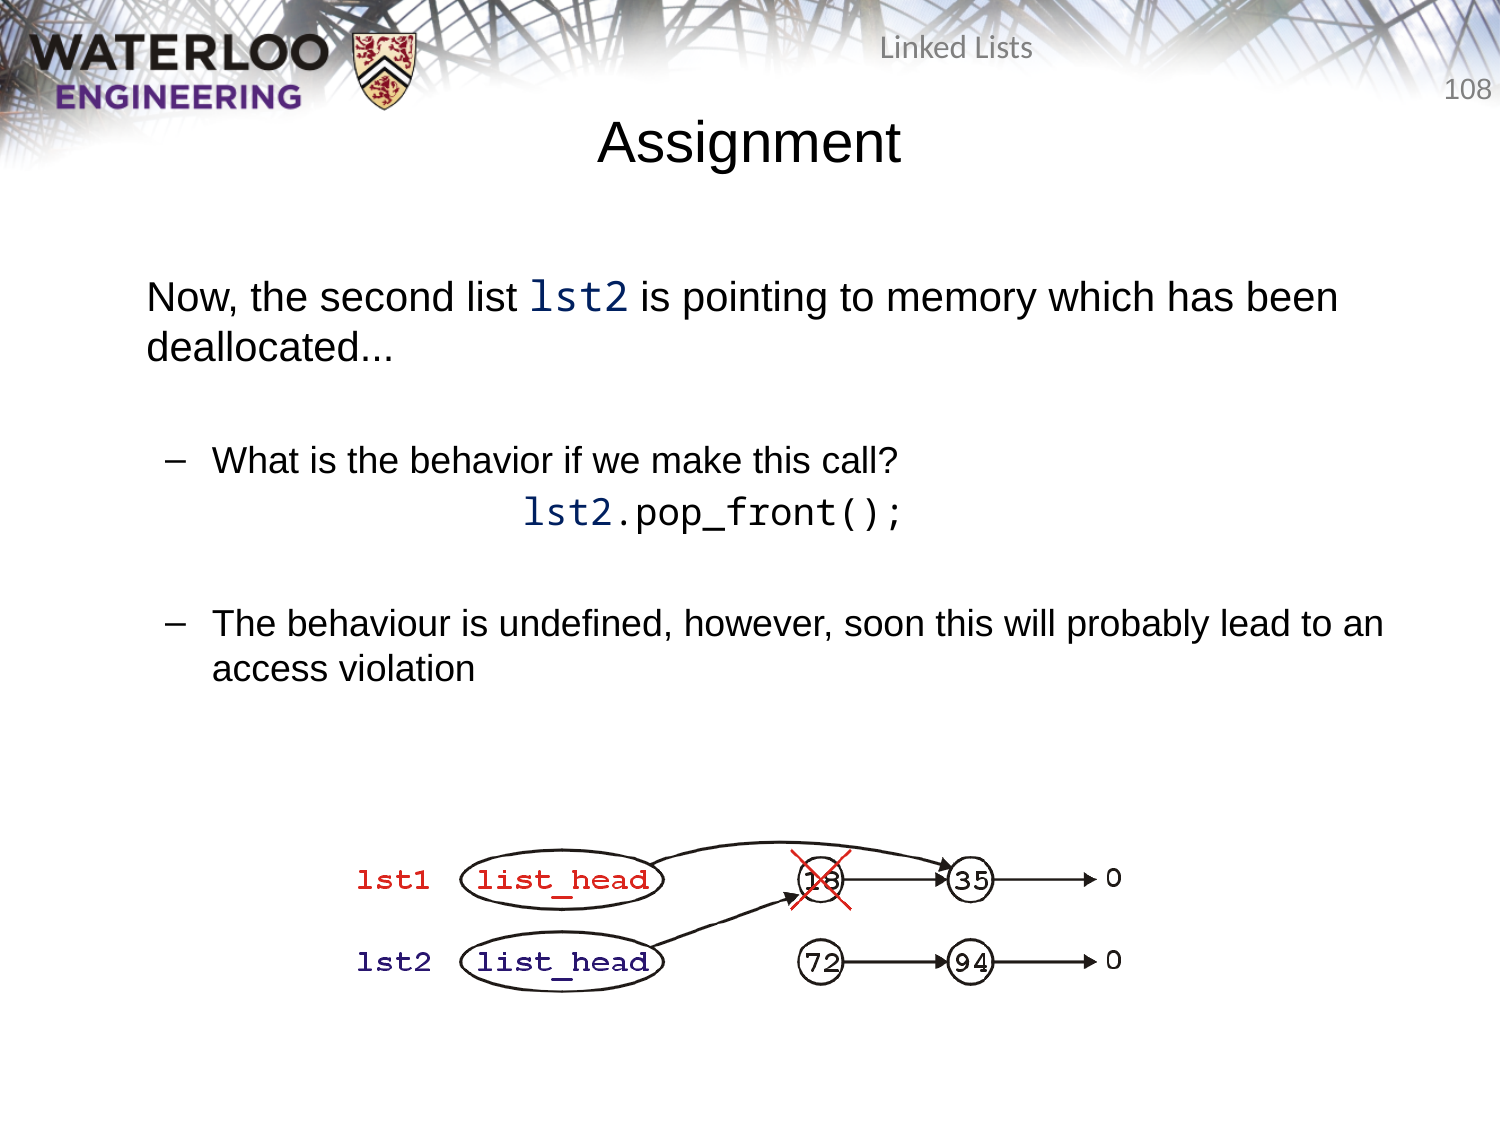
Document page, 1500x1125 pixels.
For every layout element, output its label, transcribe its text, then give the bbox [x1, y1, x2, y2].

picture [0, 0, 1500, 1125]
list Now, the second list lst2 is pointing to memory which has been deallocated... What is the behavior if we make this call? lst2.pop_front(); The behaviour is undefined, however, soon this will probably lead to an access violation [74, 262, 1426, 1006]
title Assignment [74, 44, 1426, 233]
